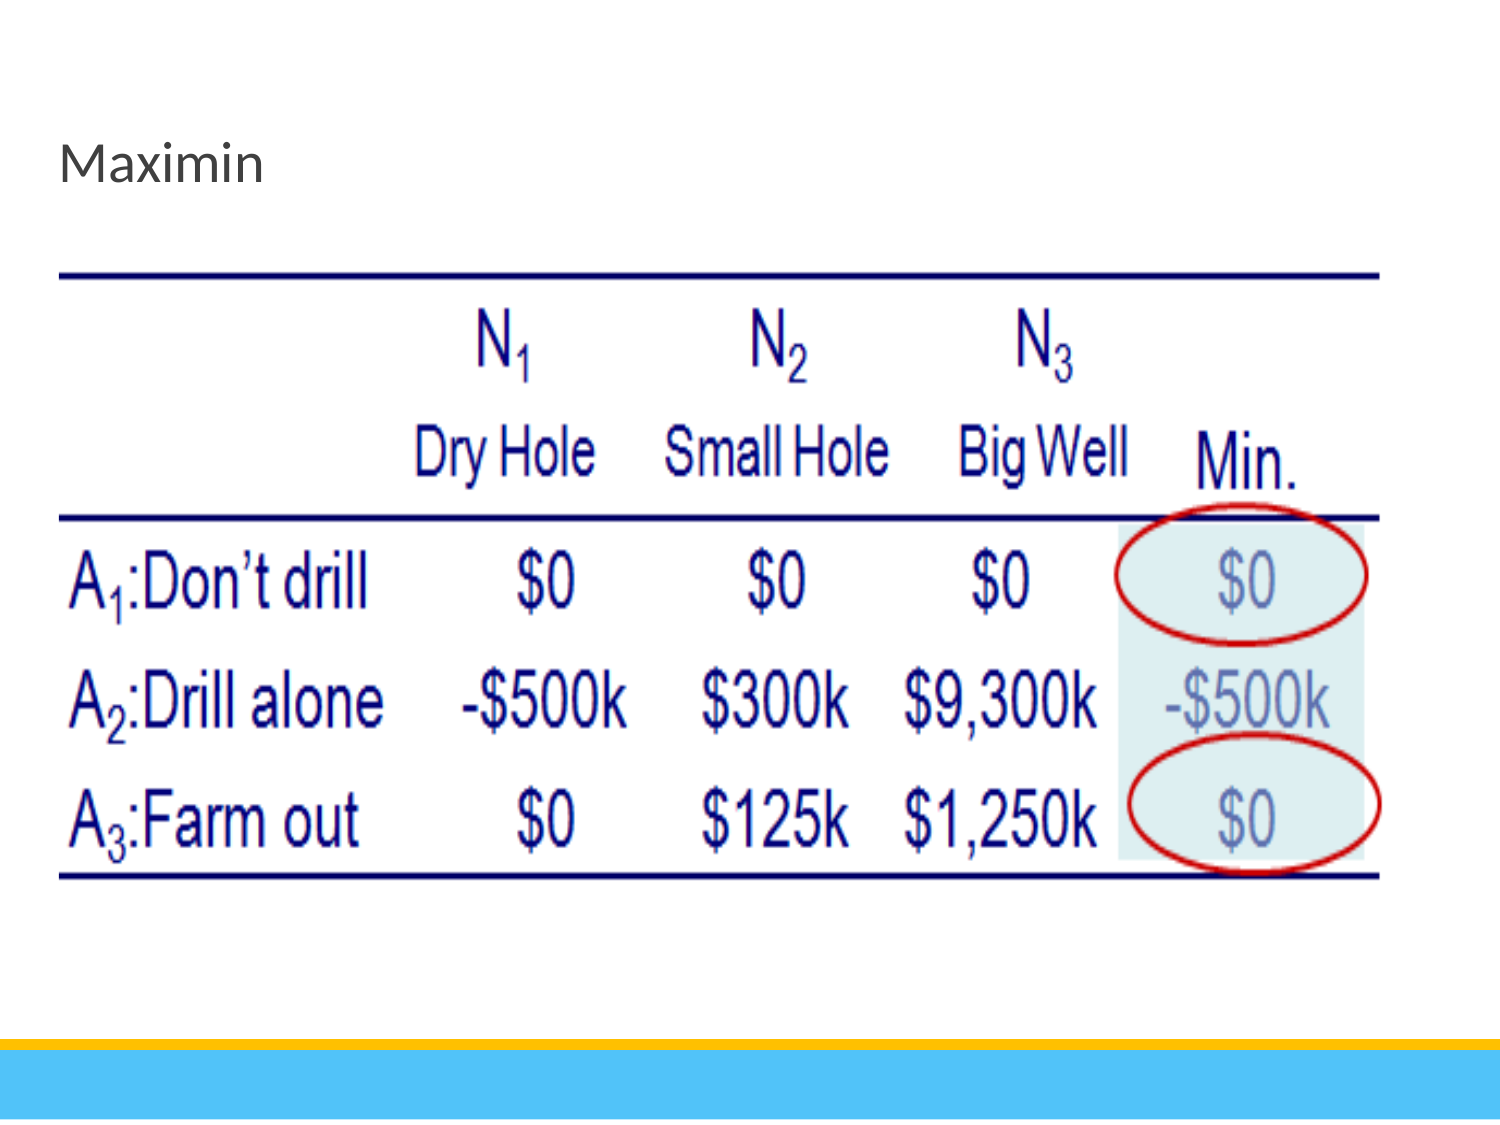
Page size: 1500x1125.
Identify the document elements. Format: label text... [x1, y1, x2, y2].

list Maximin [58, 124, 1297, 259]
picture [58, 260, 1392, 891]
